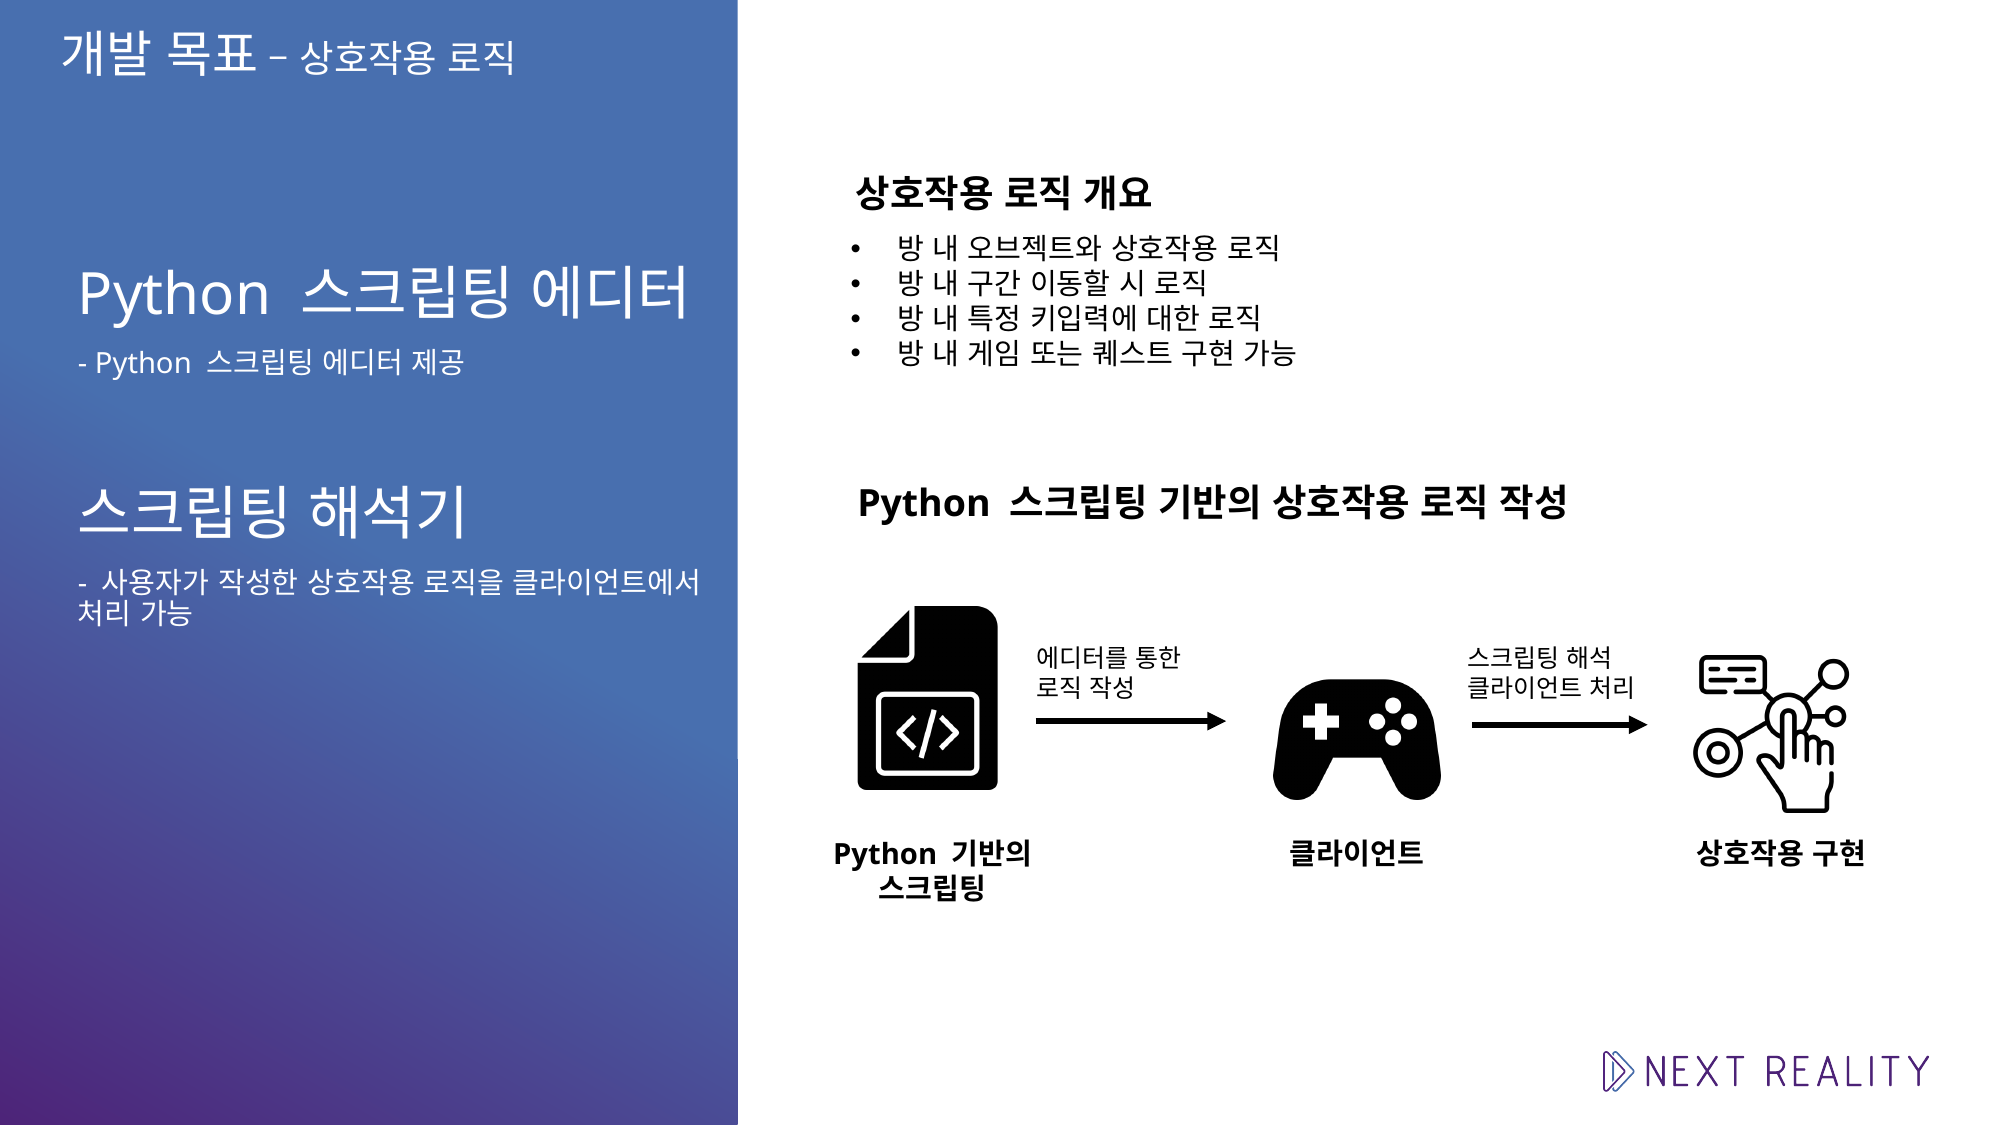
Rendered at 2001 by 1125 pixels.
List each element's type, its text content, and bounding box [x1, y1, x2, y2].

text_box Python 기반의 스크립팅 [807, 828, 1059, 913]
title 개발 목표 – 상호작용 로직 [45, 21, 696, 112]
picture [1692, 655, 1850, 813]
text_box 상호작용 구현 [1656, 828, 1907, 878]
text_box 클라이언트 [1231, 828, 1483, 878]
text_box 상호작용 로직 개요 [841, 162, 1168, 223]
list Python 스크립팅 에디터 - Python 스크립팅 에디터 제공 스크립팅 해석기 - 사용자가 작성한 상호작용 로직을 클라이언트에서 처리 가능 [62, 257, 728, 914]
text_box Python 스크립팅 기반의 상호작용 로직 작성 [842, 471, 1585, 532]
picture [835, 605, 1020, 791]
picture [1261, 643, 1454, 836]
text_box 에디터를 통한 로직 작성 [1021, 635, 1233, 711]
text_box 방 내 오브젝트와 상호작용 로직 방 내 구간 이동할 시 로직 방 내 특정 키입력에 대한 로직 방 내 게임 또는 퀘스트 구현 가능 [835, 223, 1850, 378]
picture [1596, 1041, 1938, 1103]
text_box 스크립팅 해석 클라이언트 처리 [1452, 635, 1732, 711]
